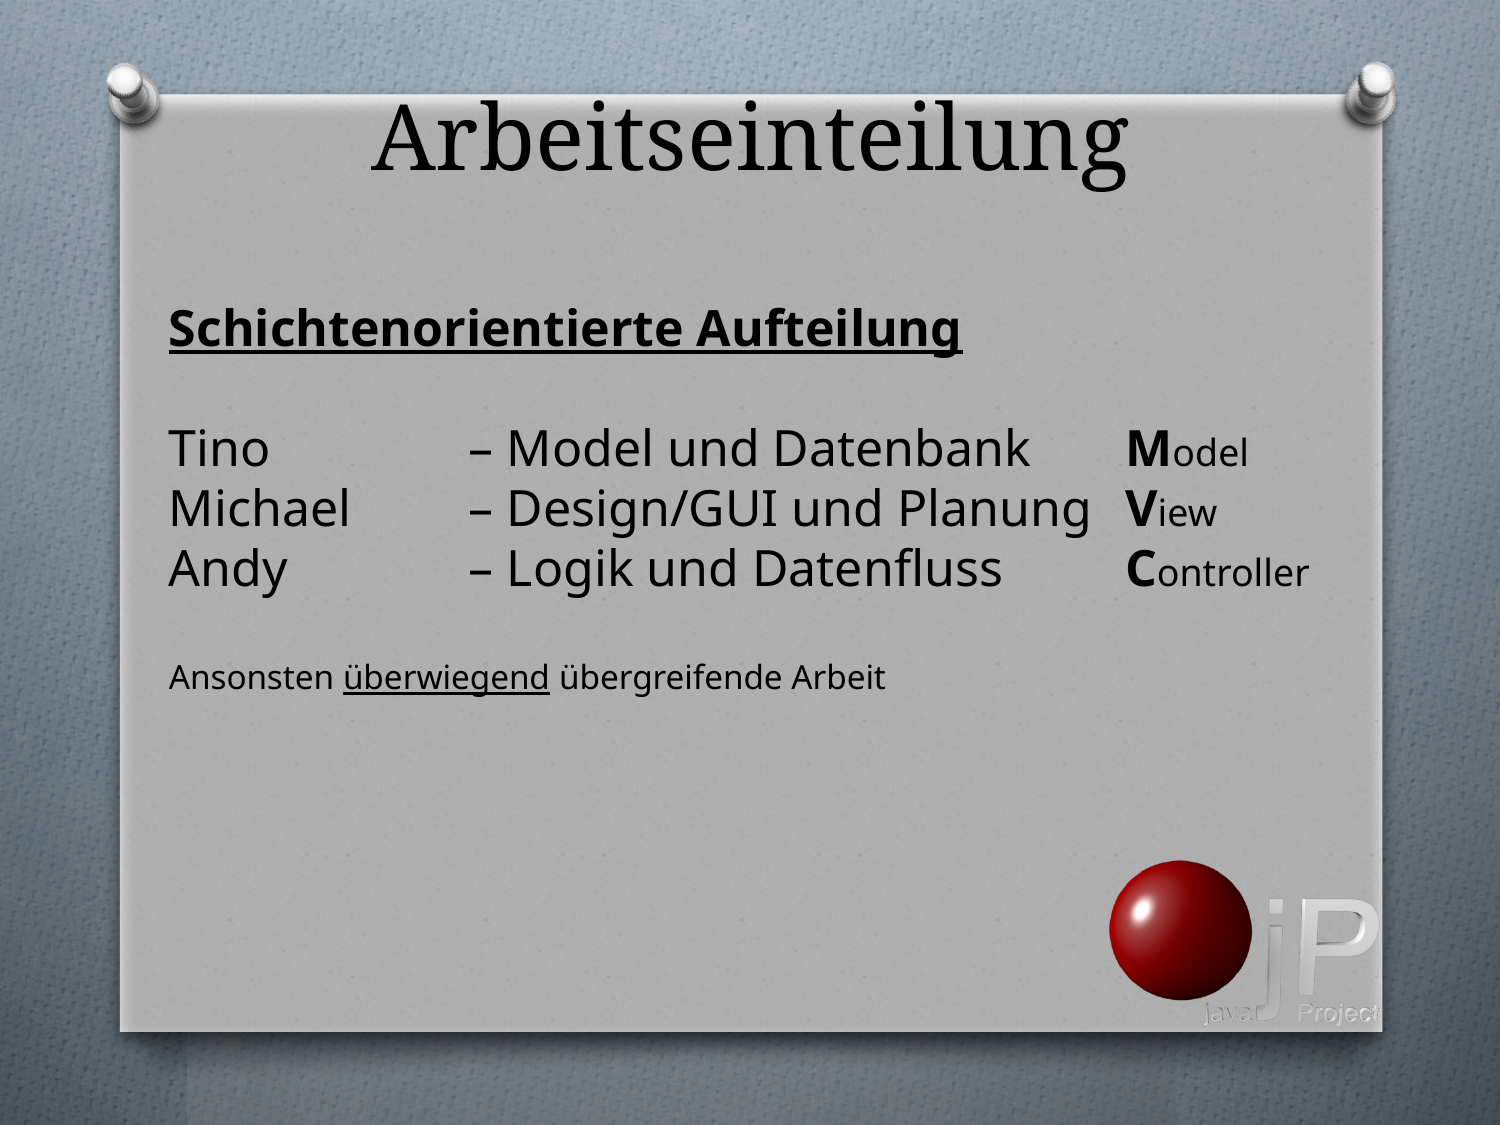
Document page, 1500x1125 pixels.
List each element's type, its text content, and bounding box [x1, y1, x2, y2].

text_box Model View Controller [1110, 288, 1373, 604]
picture [1323, 35, 1439, 156]
picture [75, 29, 179, 153]
text_box Schichtenorientierte Aufteilung Tino – Model und Datenbank Michael – Design/GUI und Planung Andy – Logik und Datenfluss Ansonsten überwiegend übergreifende Arbeit [154, 288, 1323, 704]
title Arbeitseinteilung [179, 35, 1323, 233]
picture [1109, 859, 1381, 1027]
